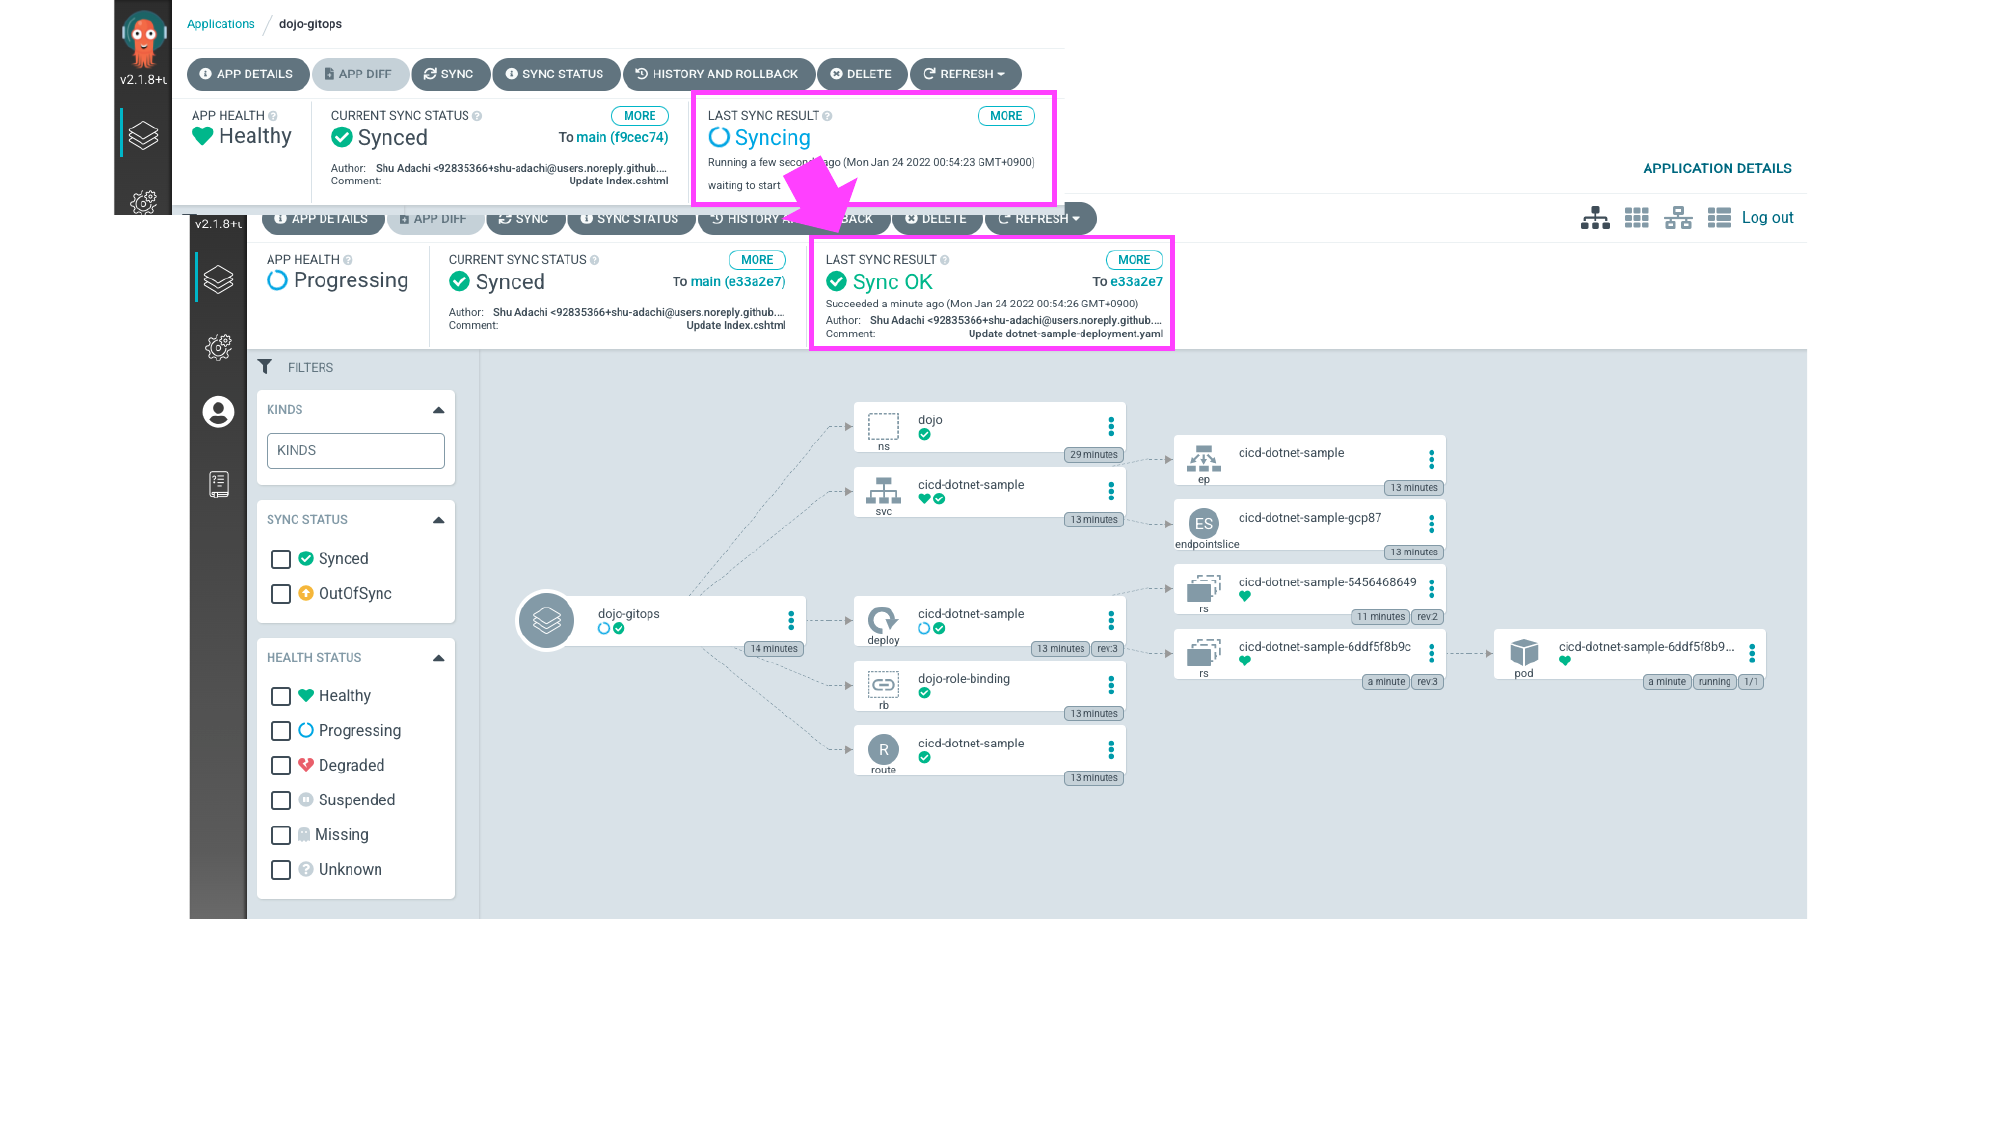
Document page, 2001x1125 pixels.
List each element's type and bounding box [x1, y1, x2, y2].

picture [113, 0, 1808, 919]
